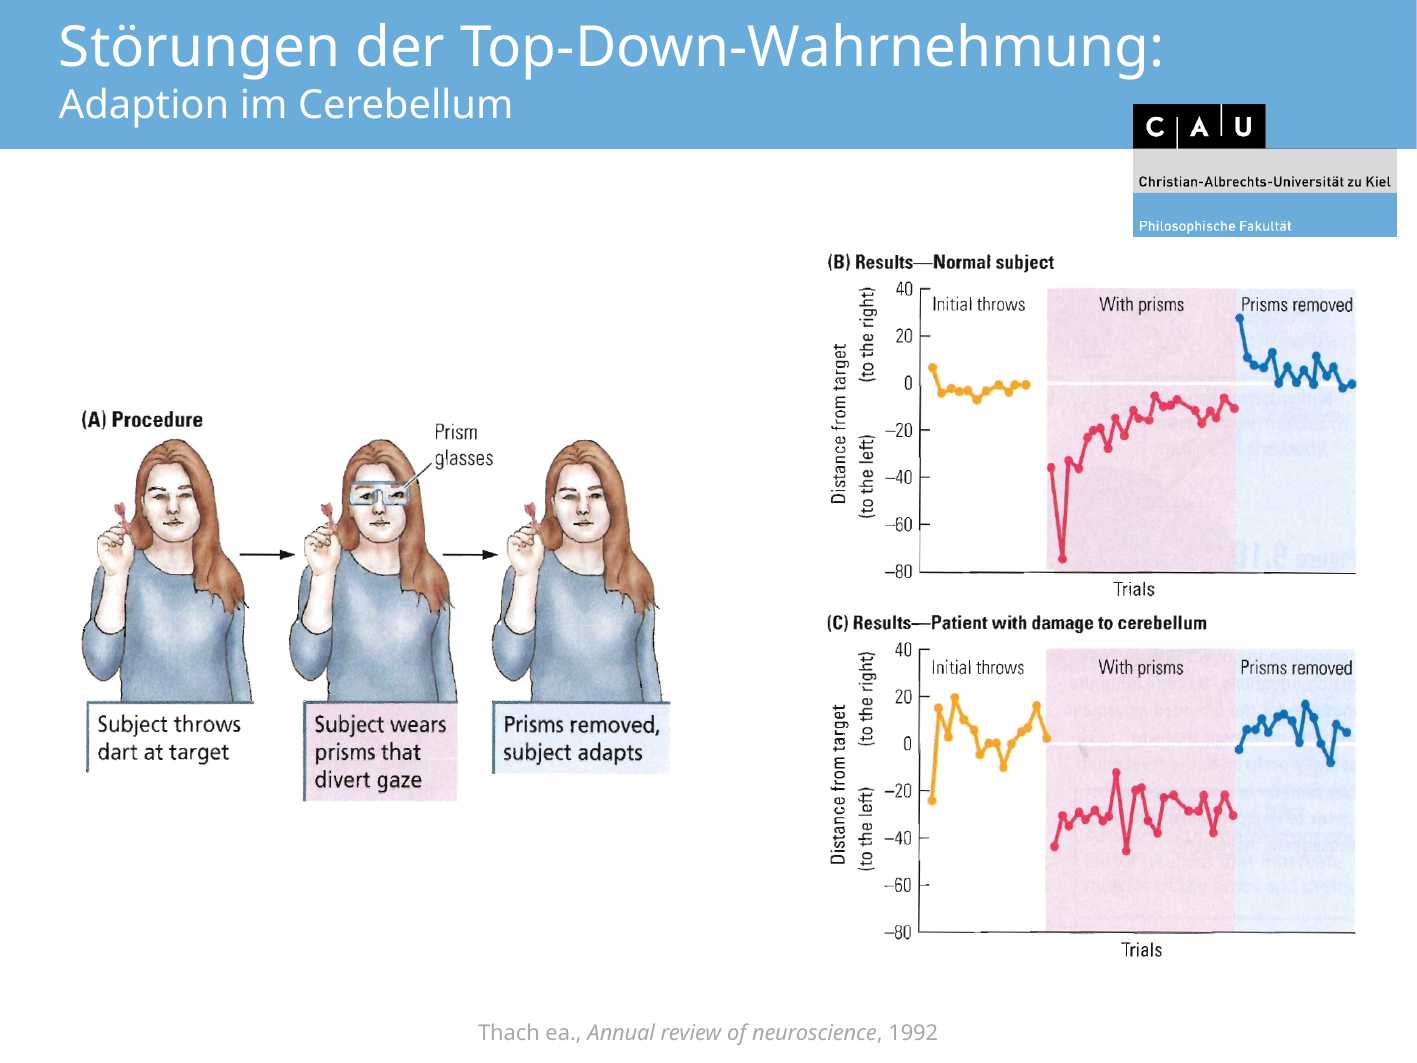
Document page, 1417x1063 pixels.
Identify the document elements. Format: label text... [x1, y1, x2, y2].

picture [61, 396, 684, 814]
list Thach ea., Annual review of neuroscience, 1992 [70, 1002, 1346, 1062]
title Störungen der Top-Down-Wahrnehmung: Adaption im Cerebellum [0, 0, 1180, 136]
picture [810, 239, 1388, 971]
picture [1133, 104, 1397, 237]
